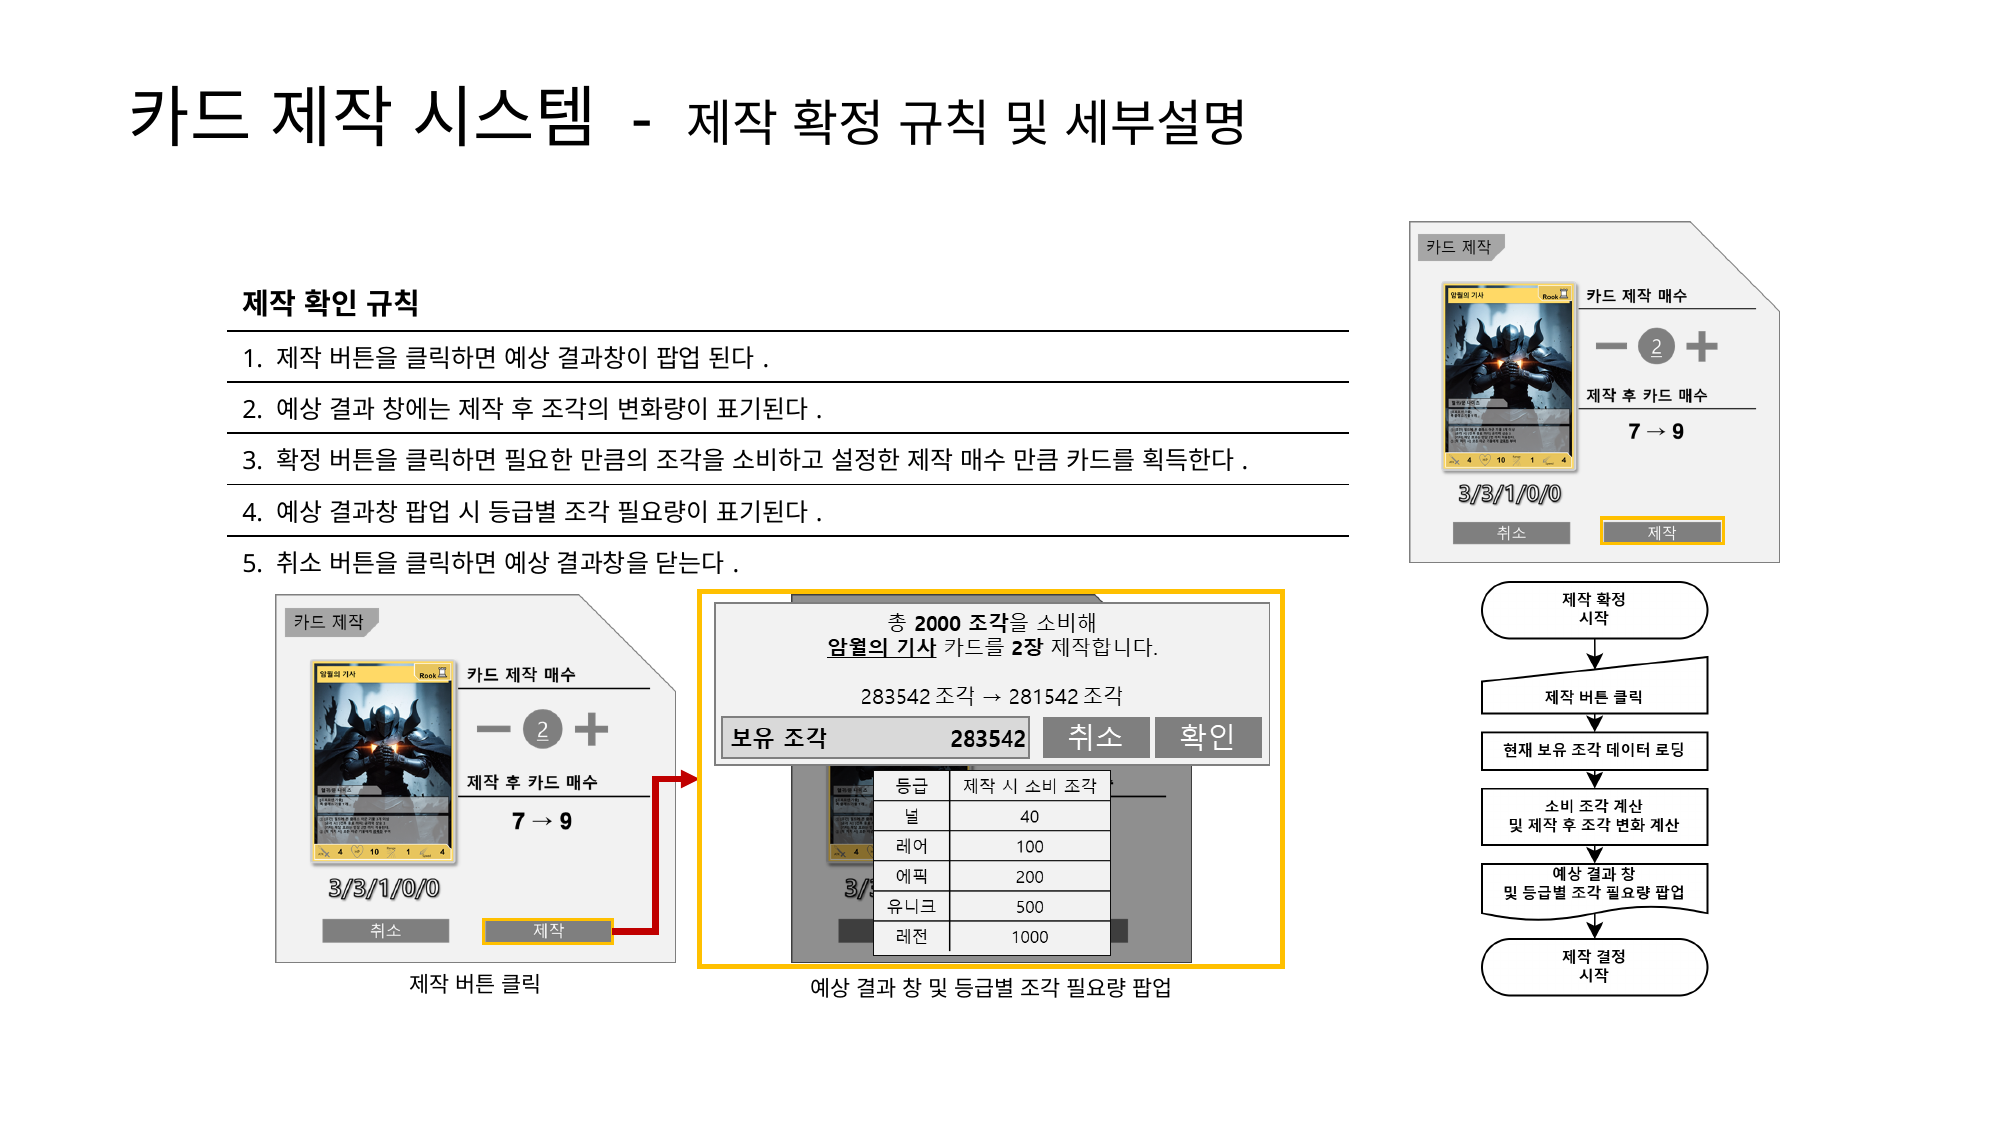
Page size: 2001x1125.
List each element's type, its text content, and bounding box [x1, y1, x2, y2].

table_cell 3. 확정 버튼을 클릭하면 필요한 만큼의 조각을 소비하고 설정한 제작 매수 만큼 카드를 획득한다. [227, 434, 1349, 484]
text_box 카드 제작 시스템 - 제작 확정 규칙 및 세부설명 [113, 63, 1886, 167]
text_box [1409, 221, 1780, 563]
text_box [275, 591, 1286, 1015]
table_cell 5. 취소 버튼을 클릭하면 예상 결과창을 닫는다. [227, 537, 1349, 587]
table_cell 1. 제작 버튼을 클릭하면 예상 결과창이 팝업 된다. [227, 332, 1349, 381]
picture [1462, 563, 1727, 1015]
table_cell 4. 예상 결과창 팝업 시 등급별 조각 필요량이 표기된다. [227, 485, 1349, 535]
table_cell 2. 예상 결과 창에는 제작 후 조각의 변화량이 표기된다. [227, 383, 1349, 432]
table_header 제작 확인 규칙 [227, 273, 1349, 330]
